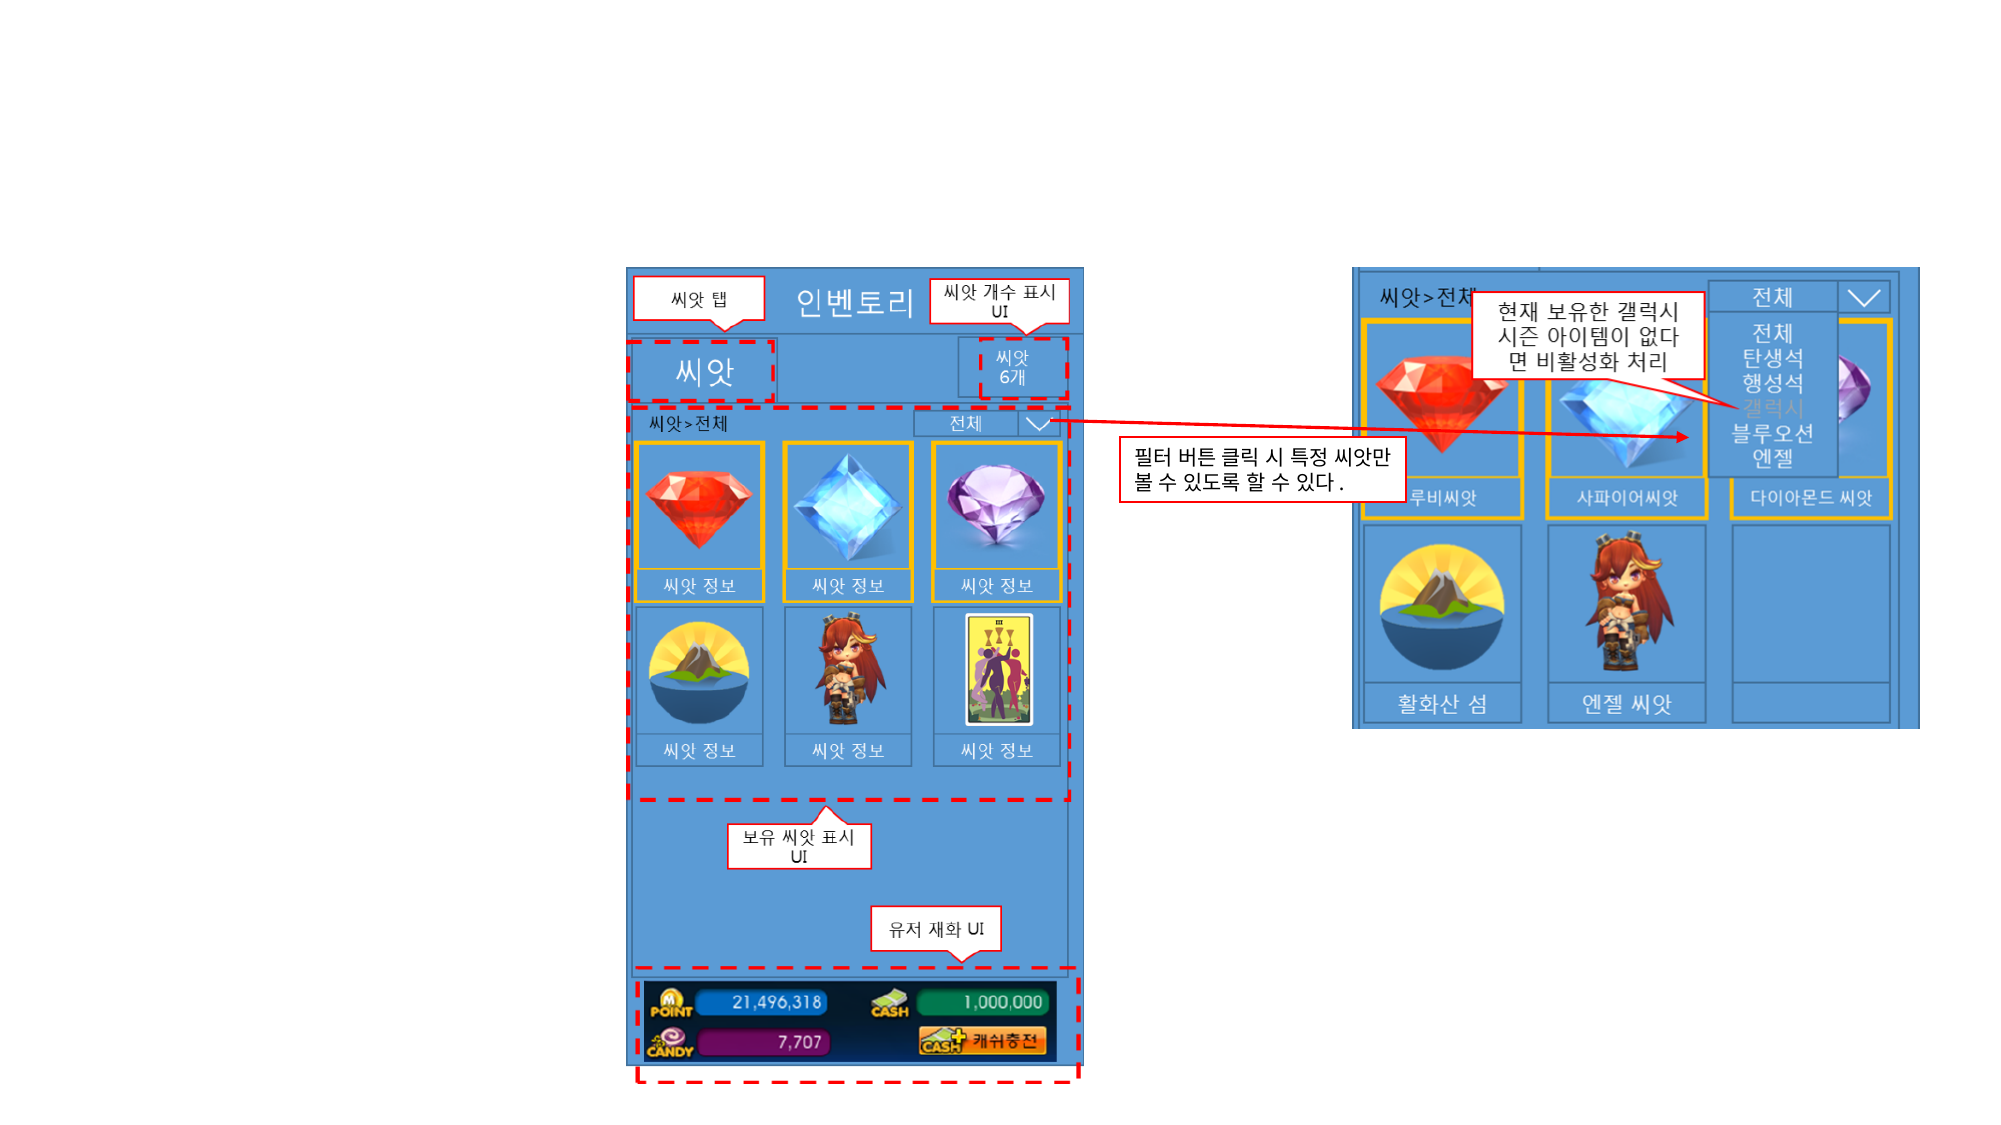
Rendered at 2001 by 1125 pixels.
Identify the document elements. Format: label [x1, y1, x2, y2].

text_box [626, 267, 1920, 1084]
